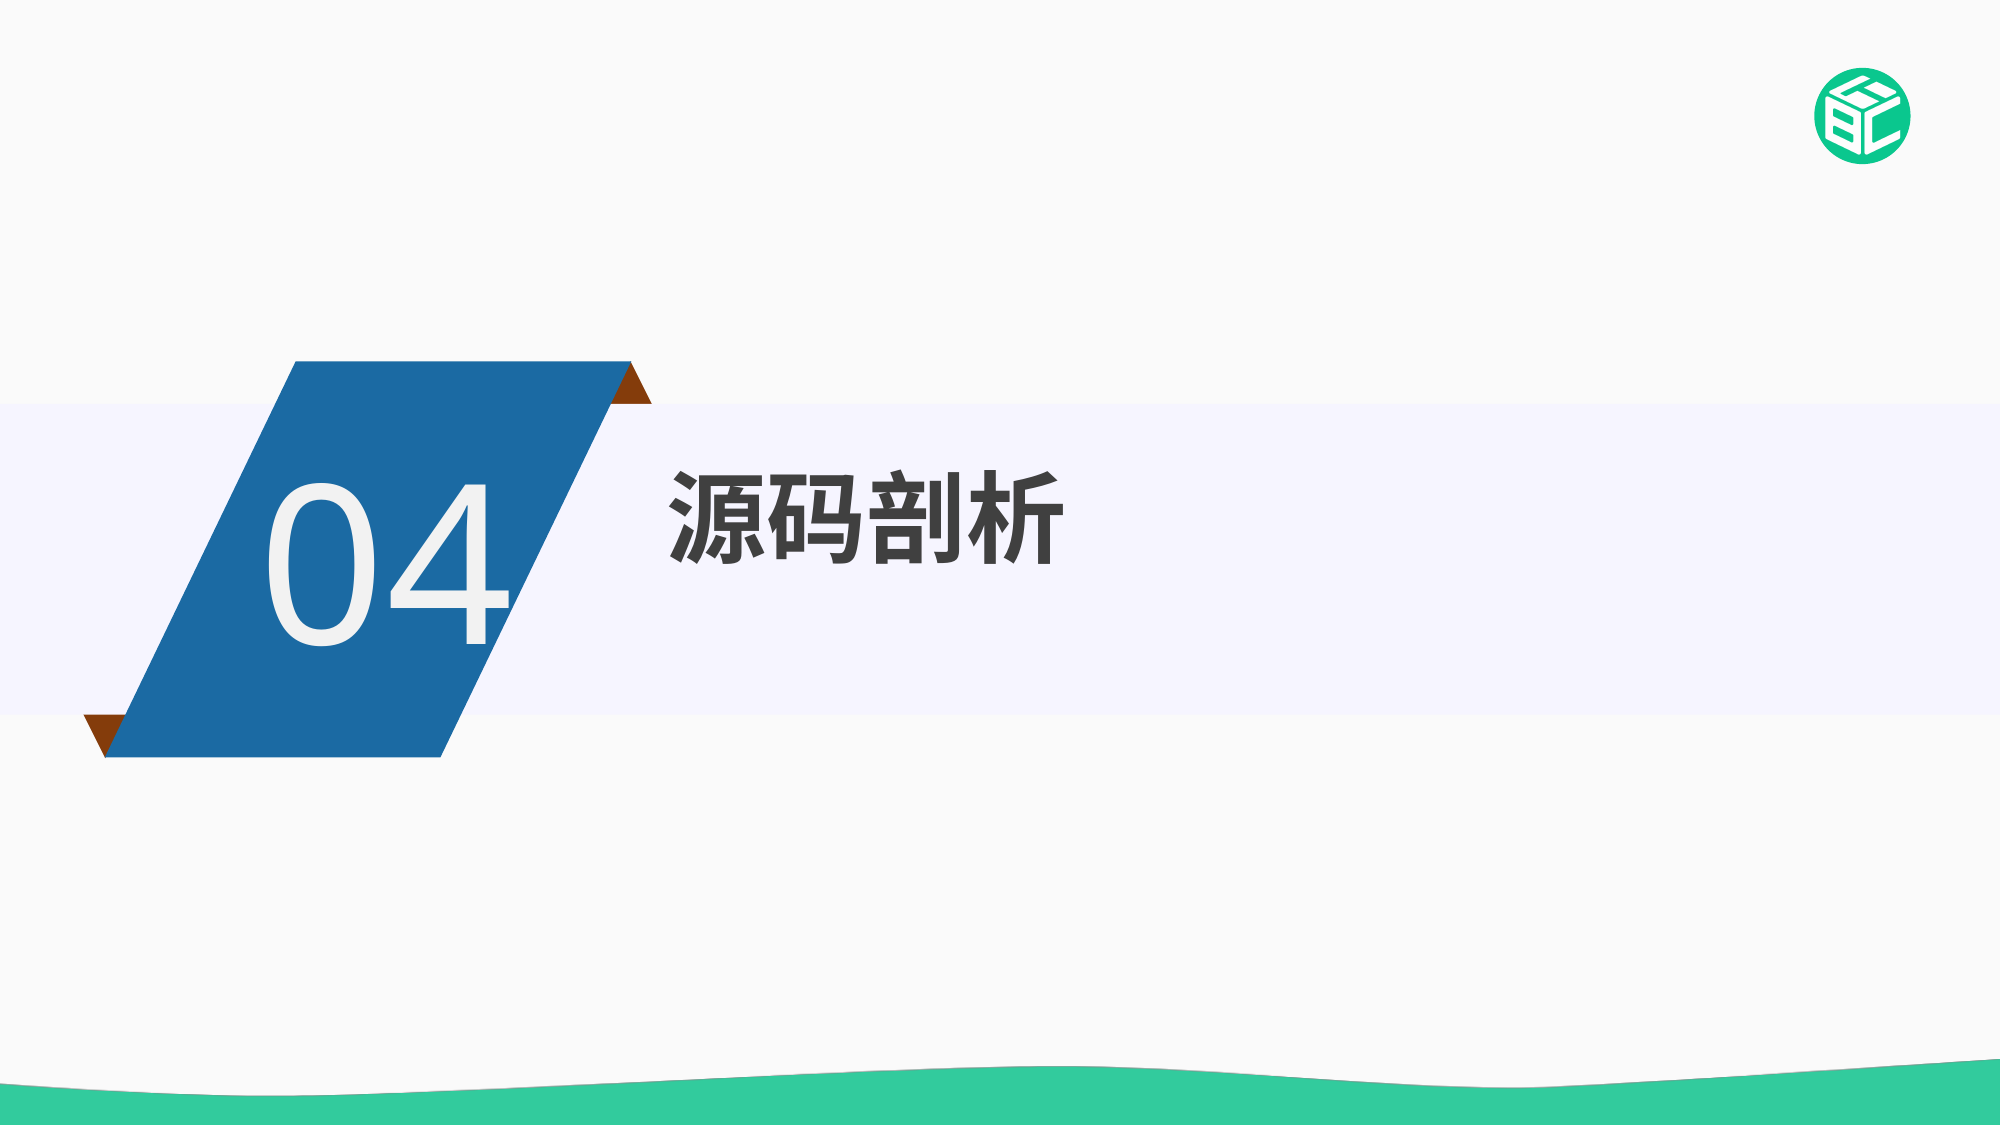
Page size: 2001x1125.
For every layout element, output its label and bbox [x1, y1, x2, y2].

picture [0, 1059, 2000, 1125]
text_box [0, 361, 2000, 759]
picture [1814, 67, 1911, 165]
